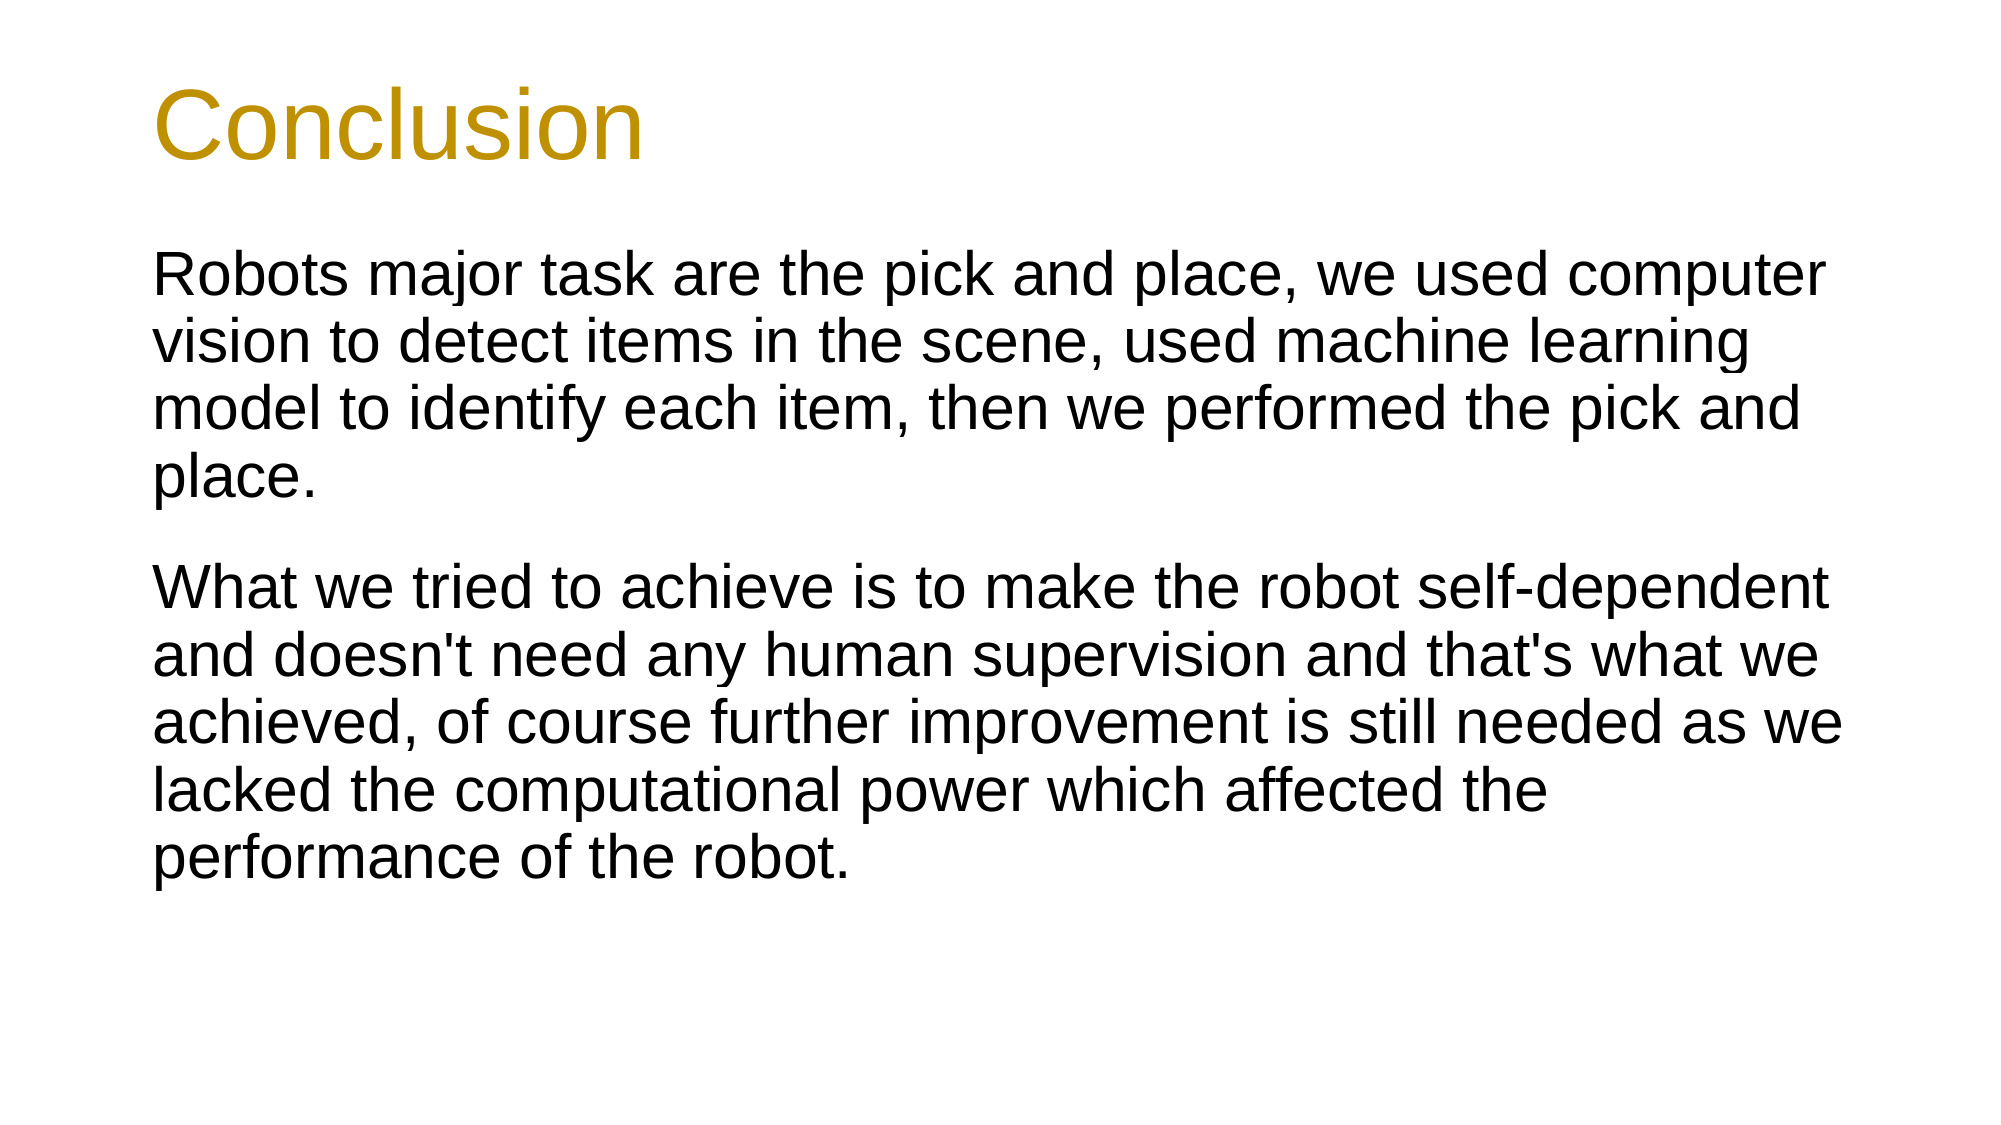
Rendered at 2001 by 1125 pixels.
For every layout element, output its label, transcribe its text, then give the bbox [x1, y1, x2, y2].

list Robots major task are the pick and place, we used computer vision to detect items in the scene, used machine learning model to identify each item, then we performed the pick and place. What we tried to achieve is to make the robot self-dependent and doesn't need any human supervision and that's what we achieved, of course further improvement is still needed as we lacked the computational power which affected the performance of the robot. [137, 233, 1863, 1014]
title Conclusion [137, 59, 1863, 233]
